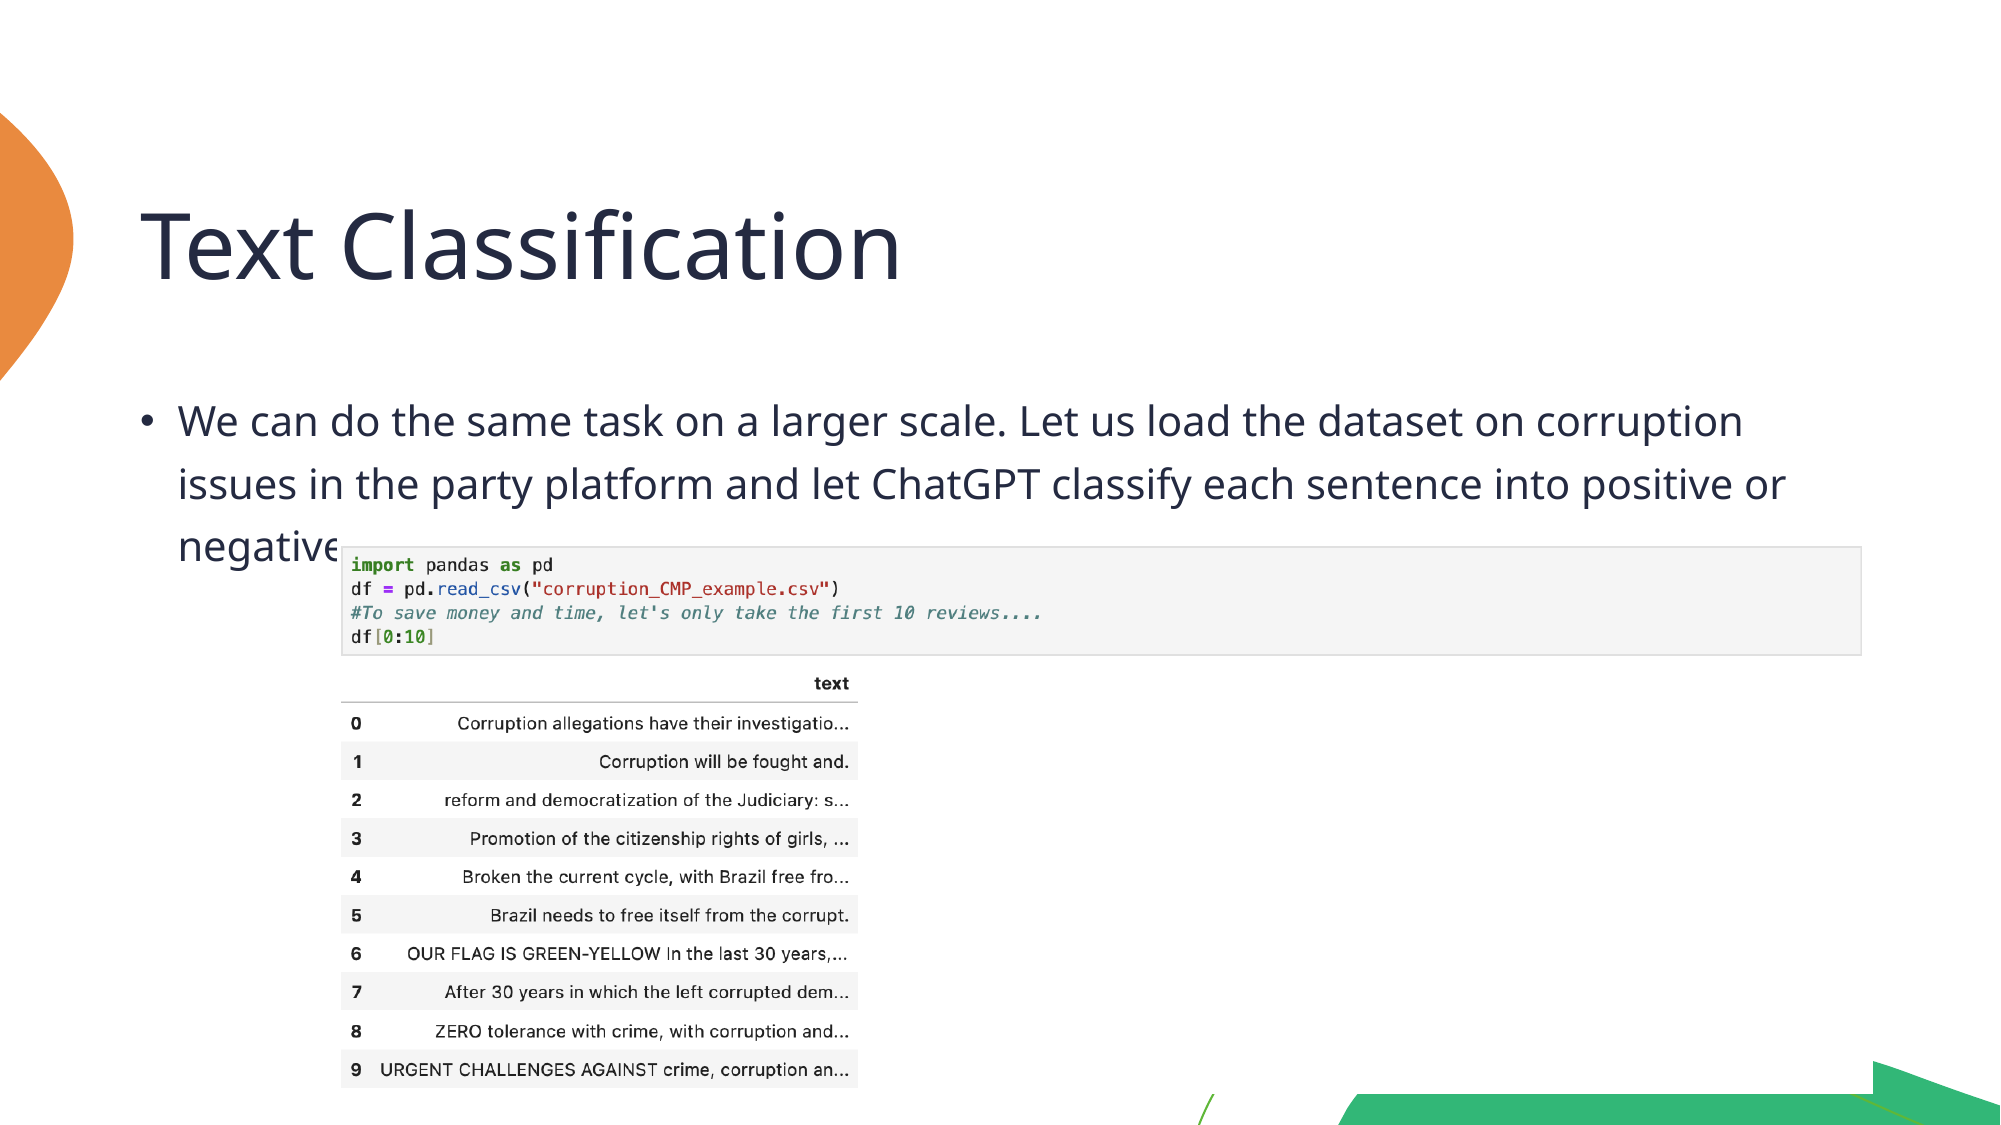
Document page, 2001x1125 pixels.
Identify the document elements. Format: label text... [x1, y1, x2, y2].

list We can do the same task on a larger scale. Let us load the dataset on corruption issues in the party platform and let ChatGPT classify each sentence into positive or negative. [125, 375, 1875, 956]
picture [337, 537, 1873, 1094]
title Text Classification [125, 125, 1875, 375]
